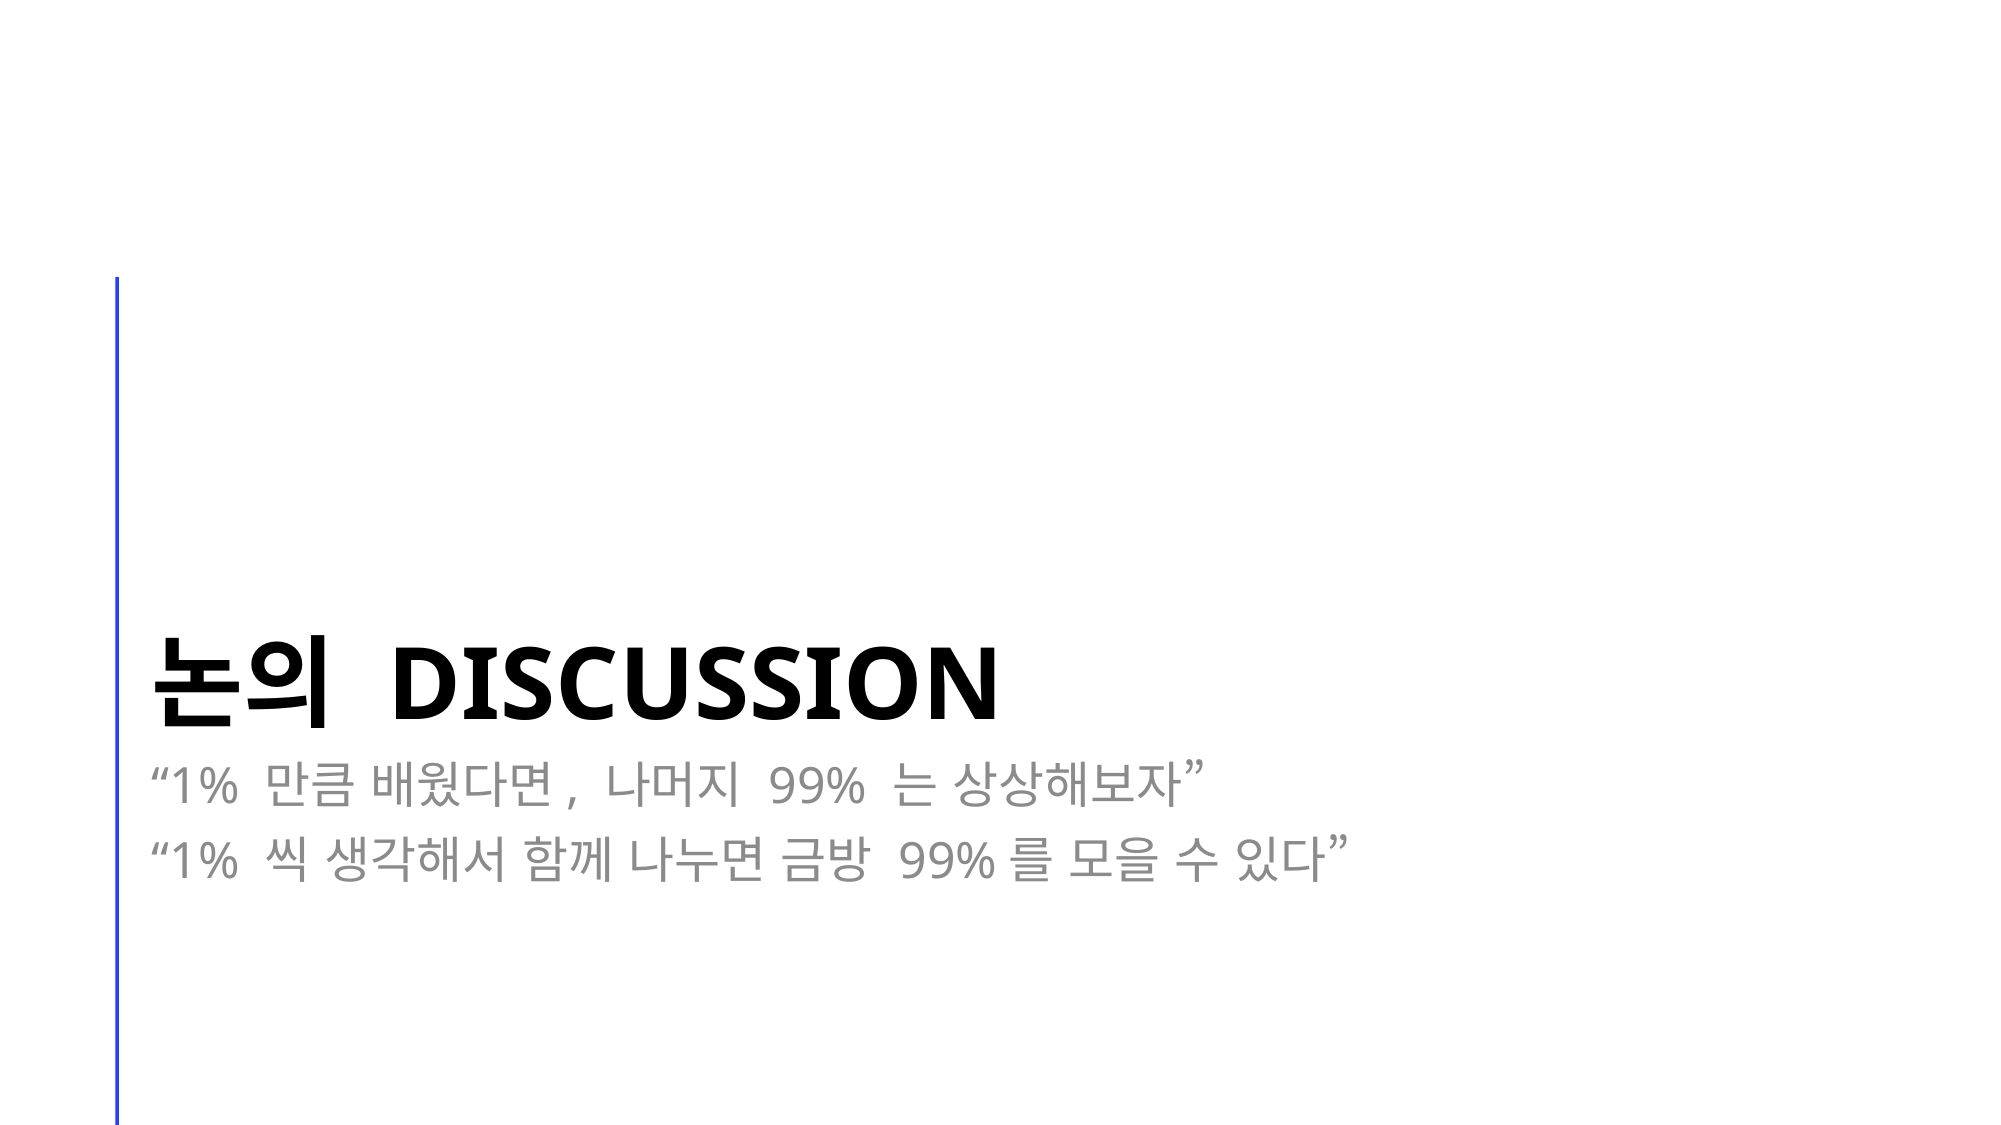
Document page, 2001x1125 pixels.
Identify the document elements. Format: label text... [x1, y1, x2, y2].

title 논의 Discussion [136, 280, 1862, 749]
list “1% 만큼 배웠다면, 나머지 99% 는 상상해보자” “1% 씩 생각해서 함께 나누면 금방 99%를 모을 수 있다” [136, 752, 1862, 999]
